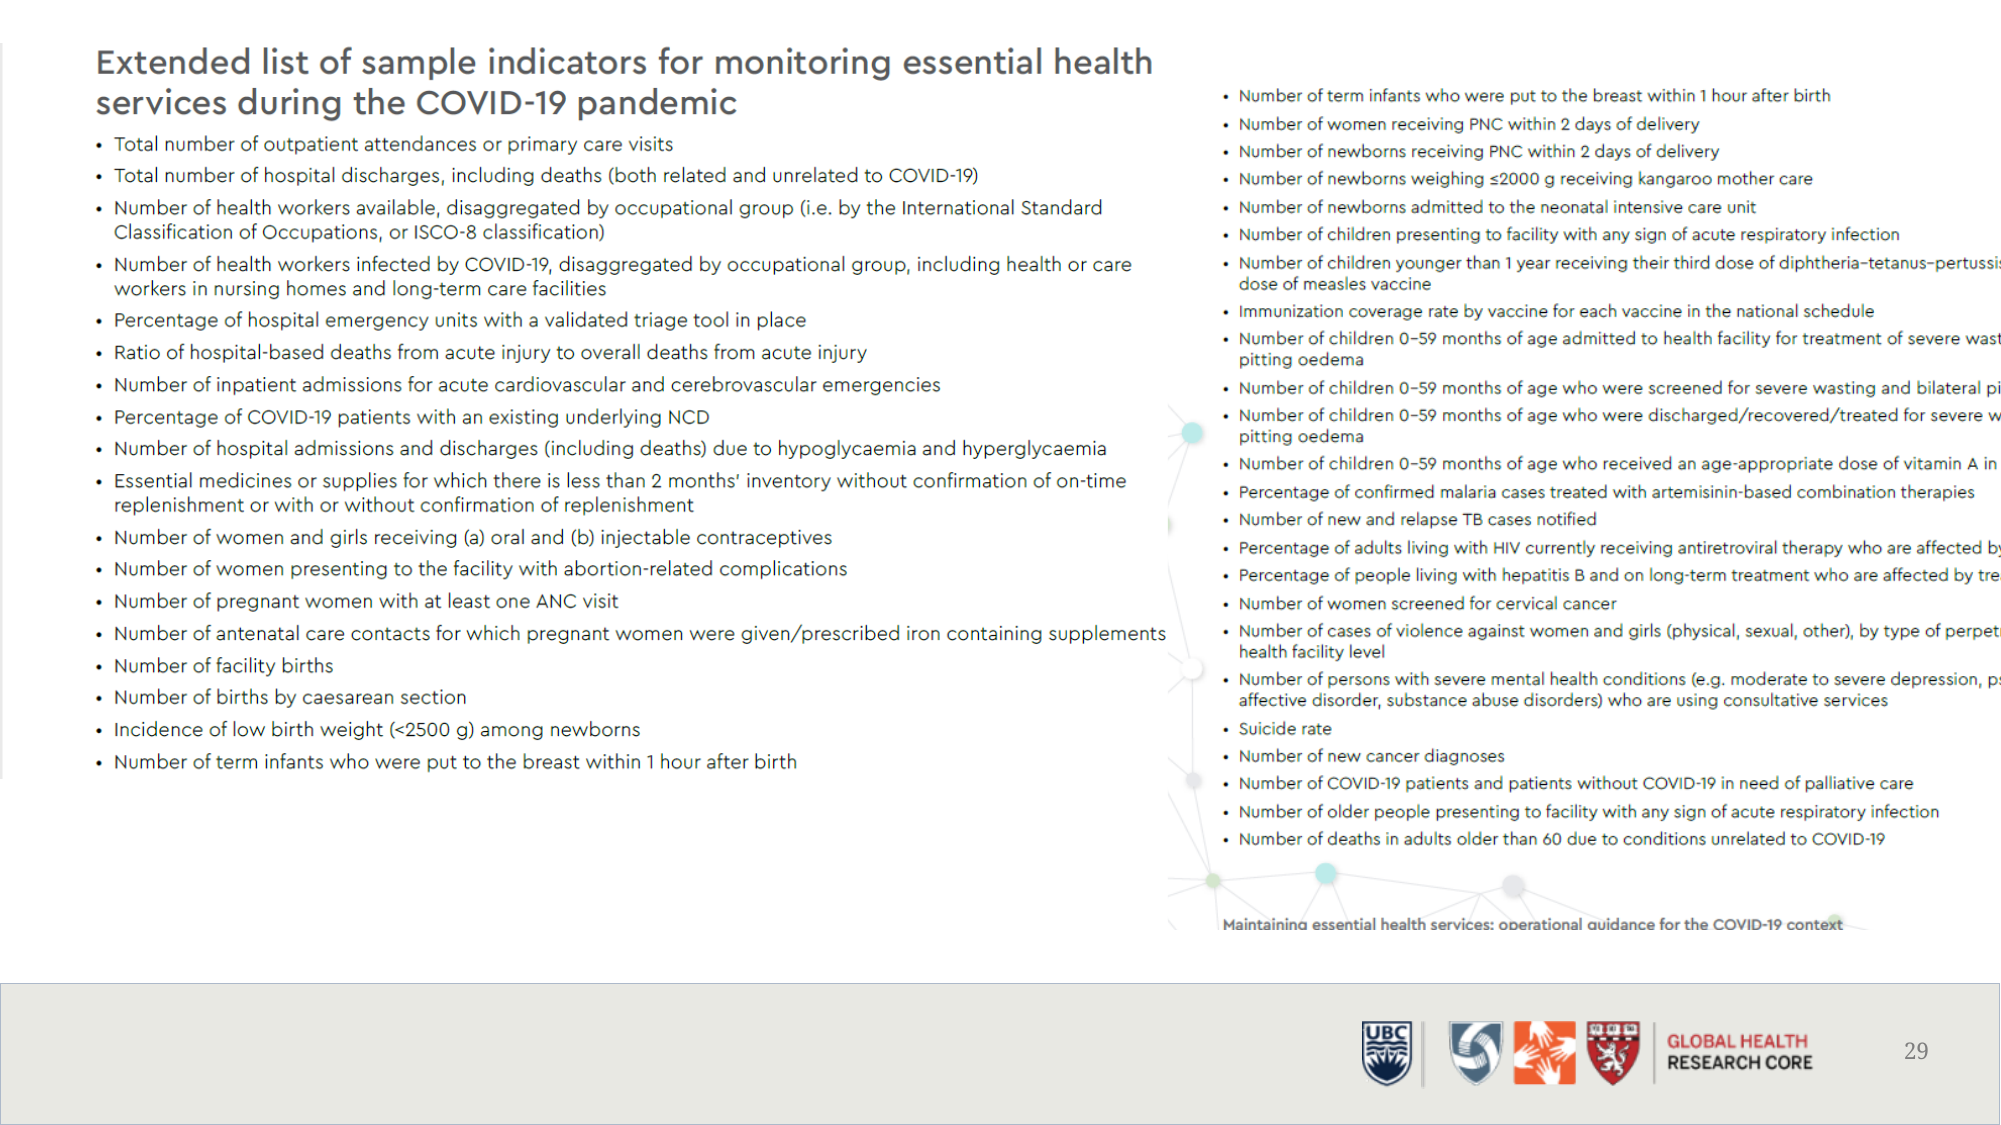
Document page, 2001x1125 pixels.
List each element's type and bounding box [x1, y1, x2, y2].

picture [1362, 1021, 1859, 1114]
list [0, 43, 1240, 779]
list [1167, 88, 2000, 930]
